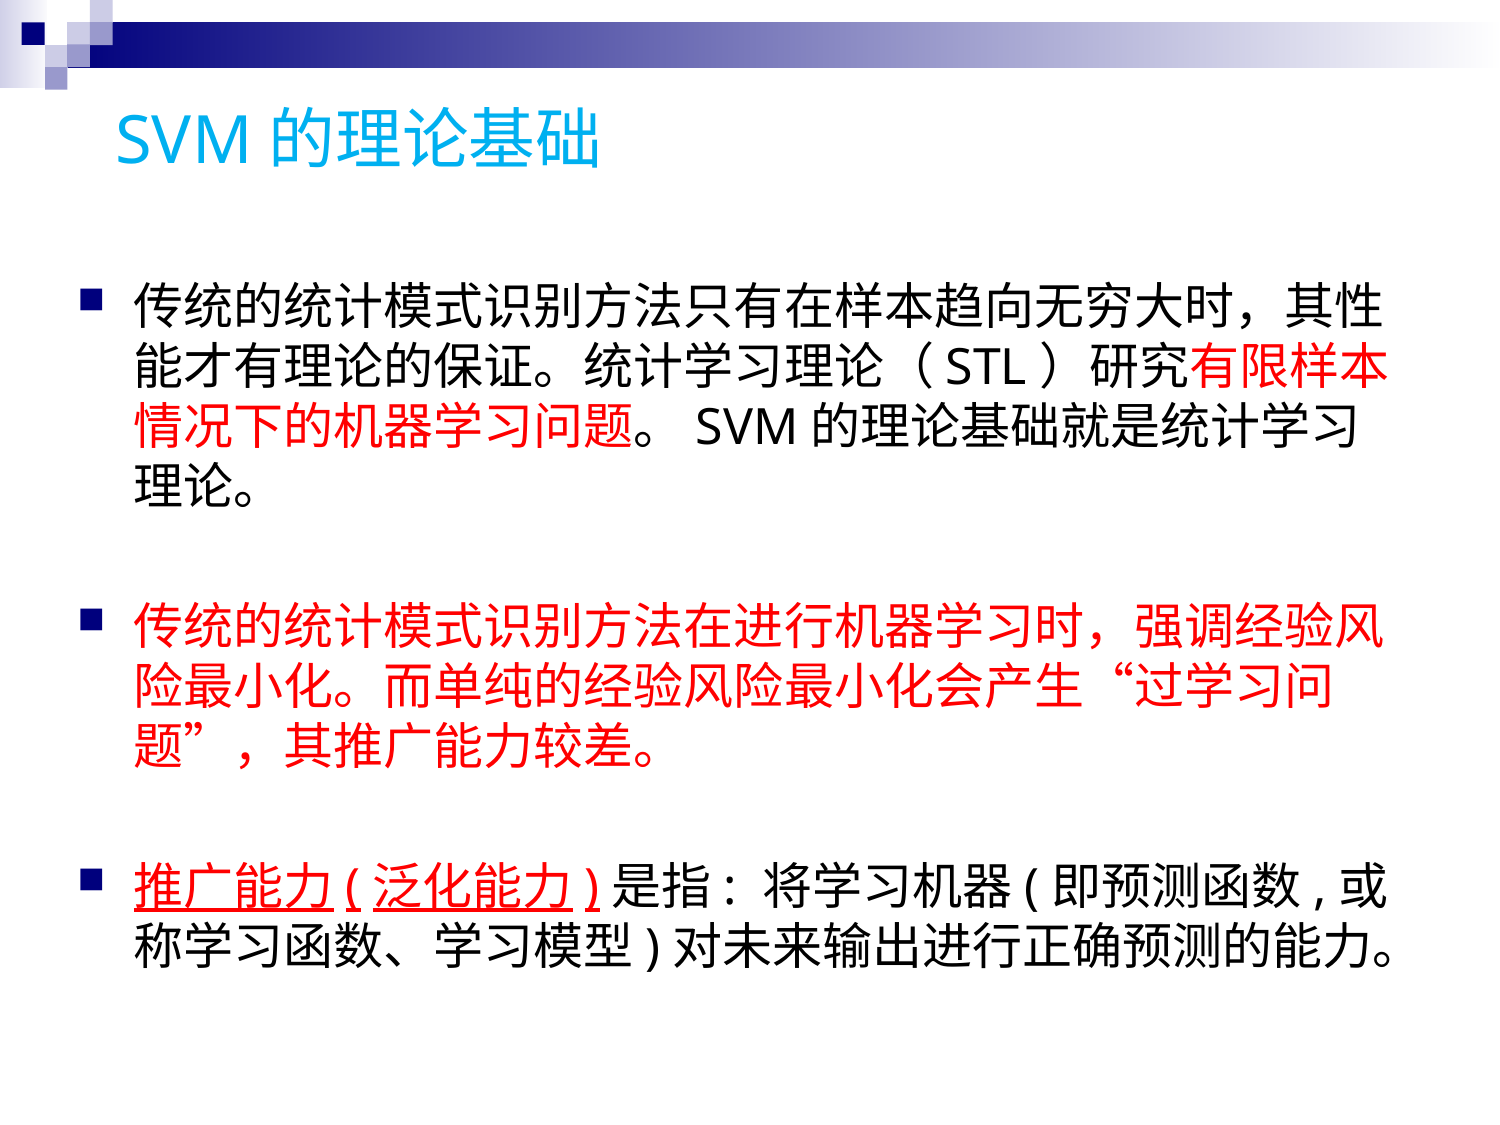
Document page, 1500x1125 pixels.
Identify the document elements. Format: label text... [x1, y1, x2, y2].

title SVM的理论基础 [100, 42, 1451, 231]
list 传统的统计模式识别方法只有在样本趋向无穷大时，其性能才有理论的保证。统计学习理论（STL）研究有限样本情况下的机器学习问题。SVM的理论基础就是统计学习理论。 传统的统计模式识别方法在进行机器学习时，强调经验风险最小化。而单纯的经验风险最小化会产生“过学习问题”，其推广能力较差。 推广能力(泛化能力)是指: 将学习机器(即预测函数,或称学习函数、学习模型)对未来输出进行正确预测的能力。 [62, 267, 1425, 988]
